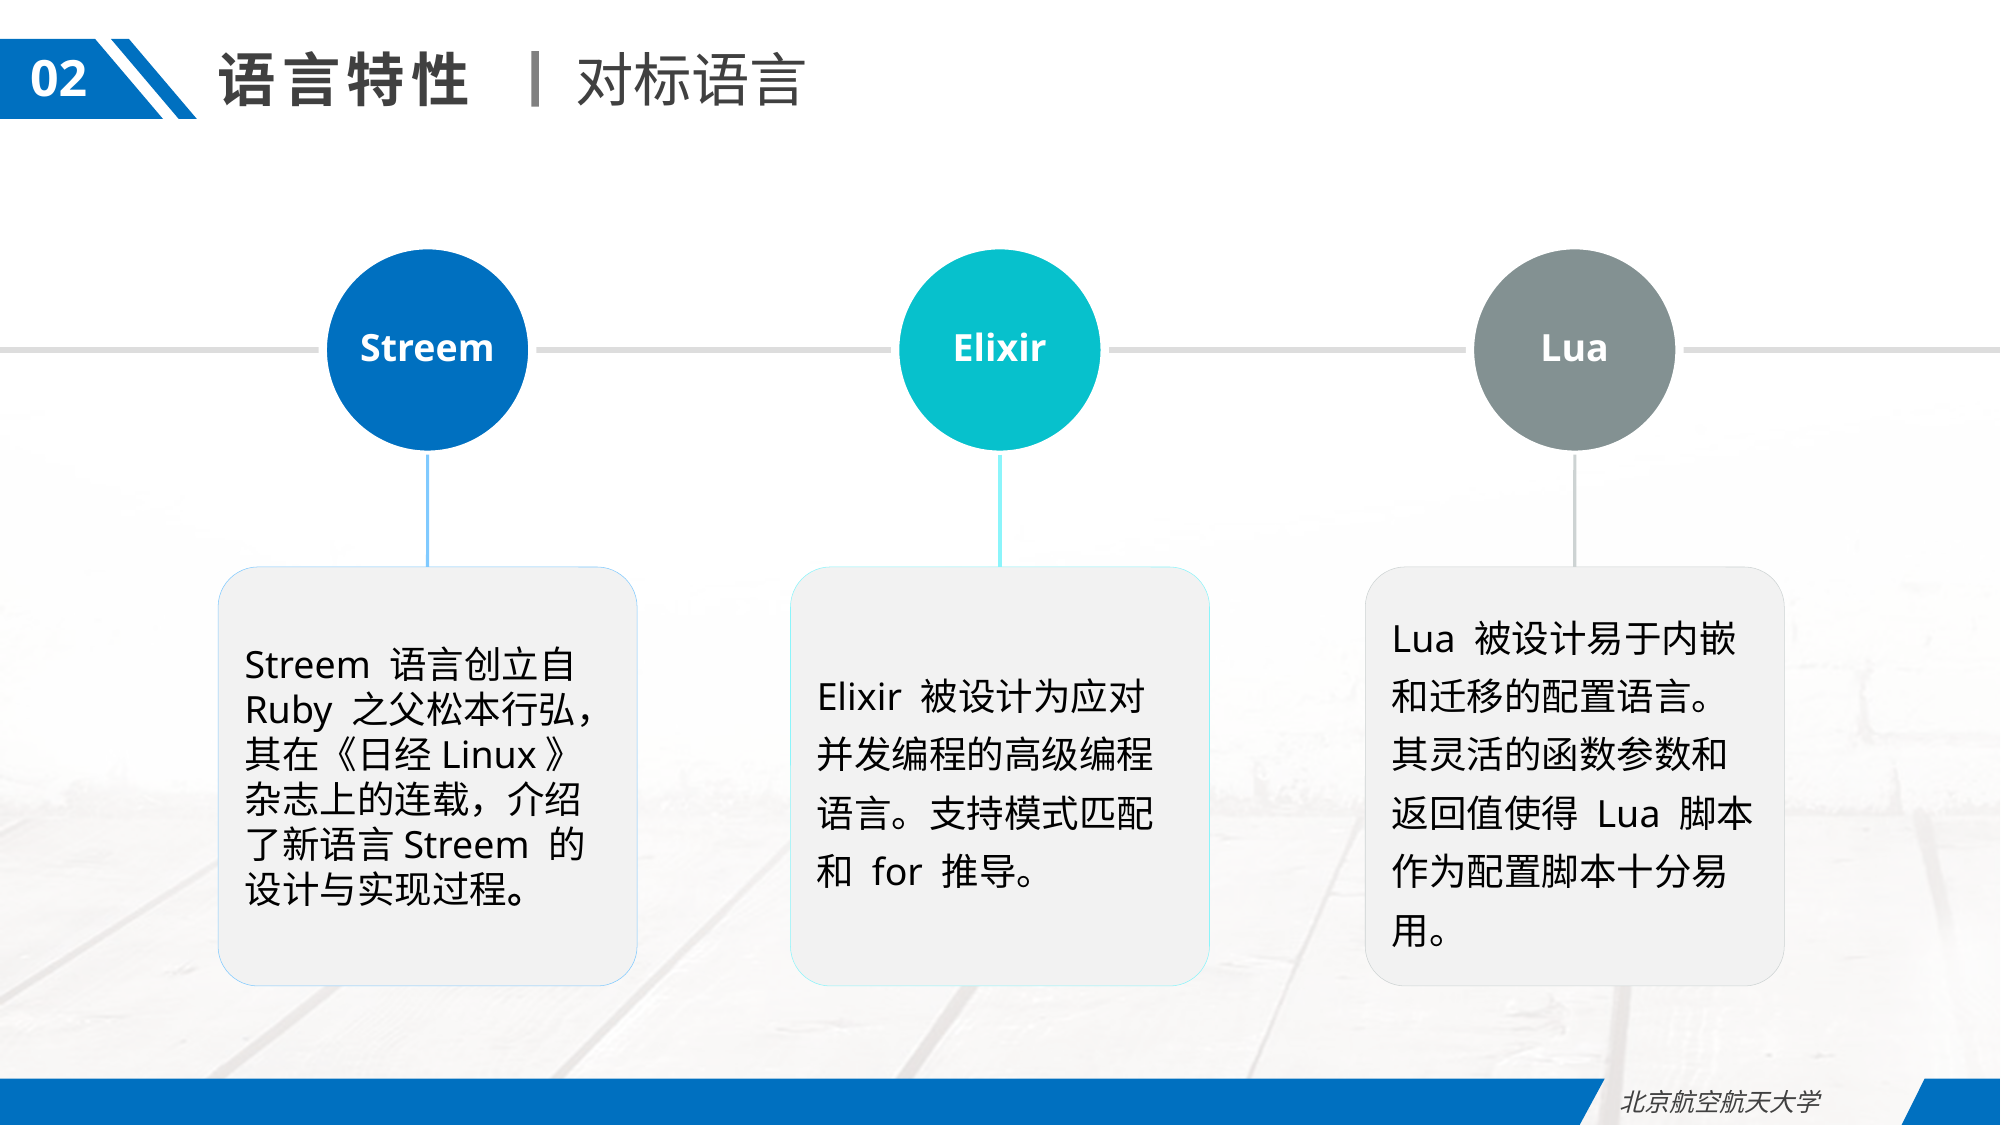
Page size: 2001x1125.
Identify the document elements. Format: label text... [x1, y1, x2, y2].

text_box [790, 454, 1210, 986]
text_box Lua [1468, 244, 1681, 349]
text_box 对标语言 [560, 36, 823, 121]
picture [0, 0, 2001, 1125]
text_box Elixir [894, 351, 1106, 454]
text_box 语言特性 [203, 36, 498, 121]
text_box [0, 1078, 2000, 1125]
text_box Lua [1468, 351, 1681, 454]
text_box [218, 454, 638, 986]
text_box Streem [321, 244, 534, 349]
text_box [0, 38, 197, 119]
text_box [1365, 454, 1785, 986]
text_box [530, 50, 540, 108]
text_box Elixir [894, 244, 1106, 349]
text_box Streem [321, 351, 534, 454]
